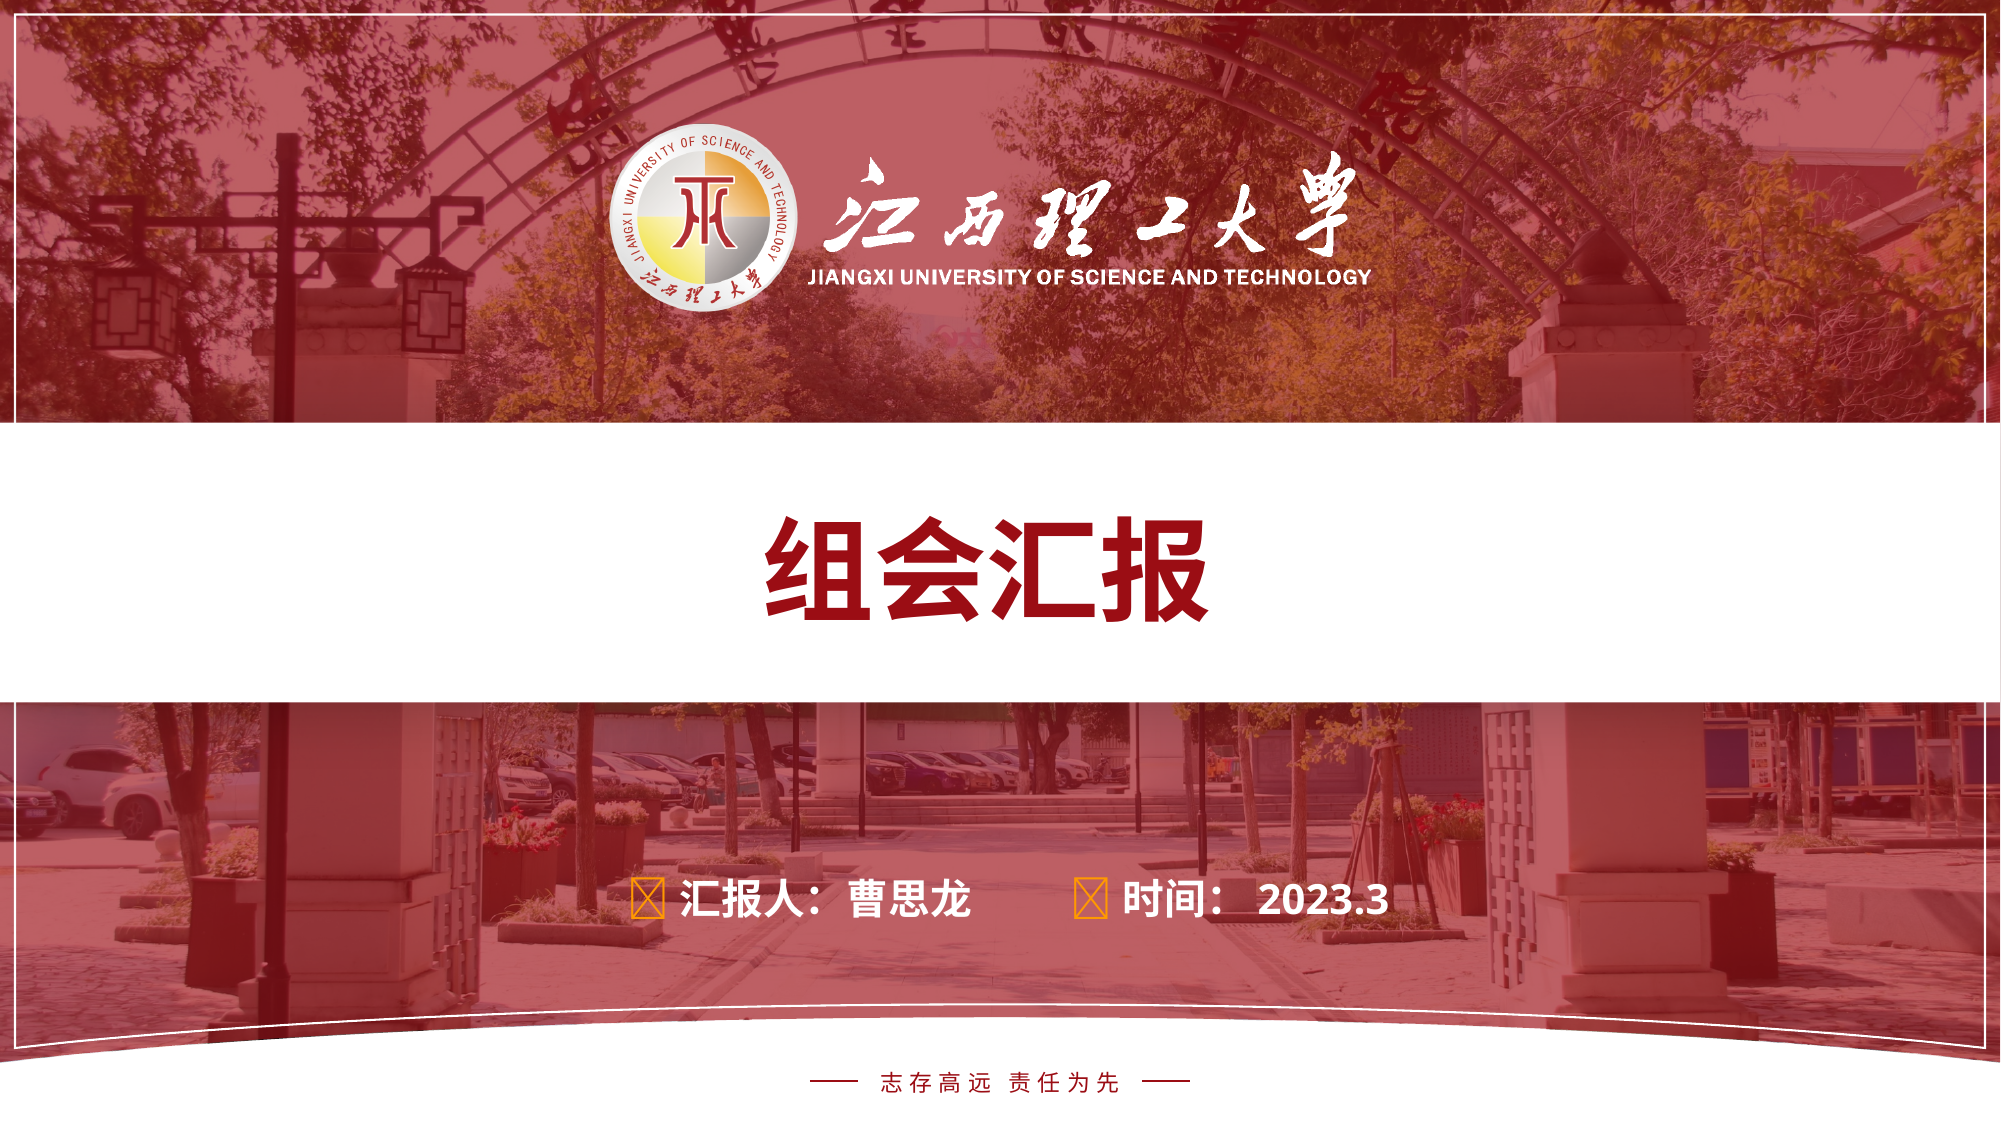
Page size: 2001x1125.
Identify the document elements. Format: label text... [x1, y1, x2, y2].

text_box 时间：2023.3 [1055, 865, 1416, 931]
text_box 汇报人：曹思龙 [612, 865, 987, 931]
text_box 组会汇报 [541, 492, 1506, 643]
picture [609, 115, 1391, 320]
